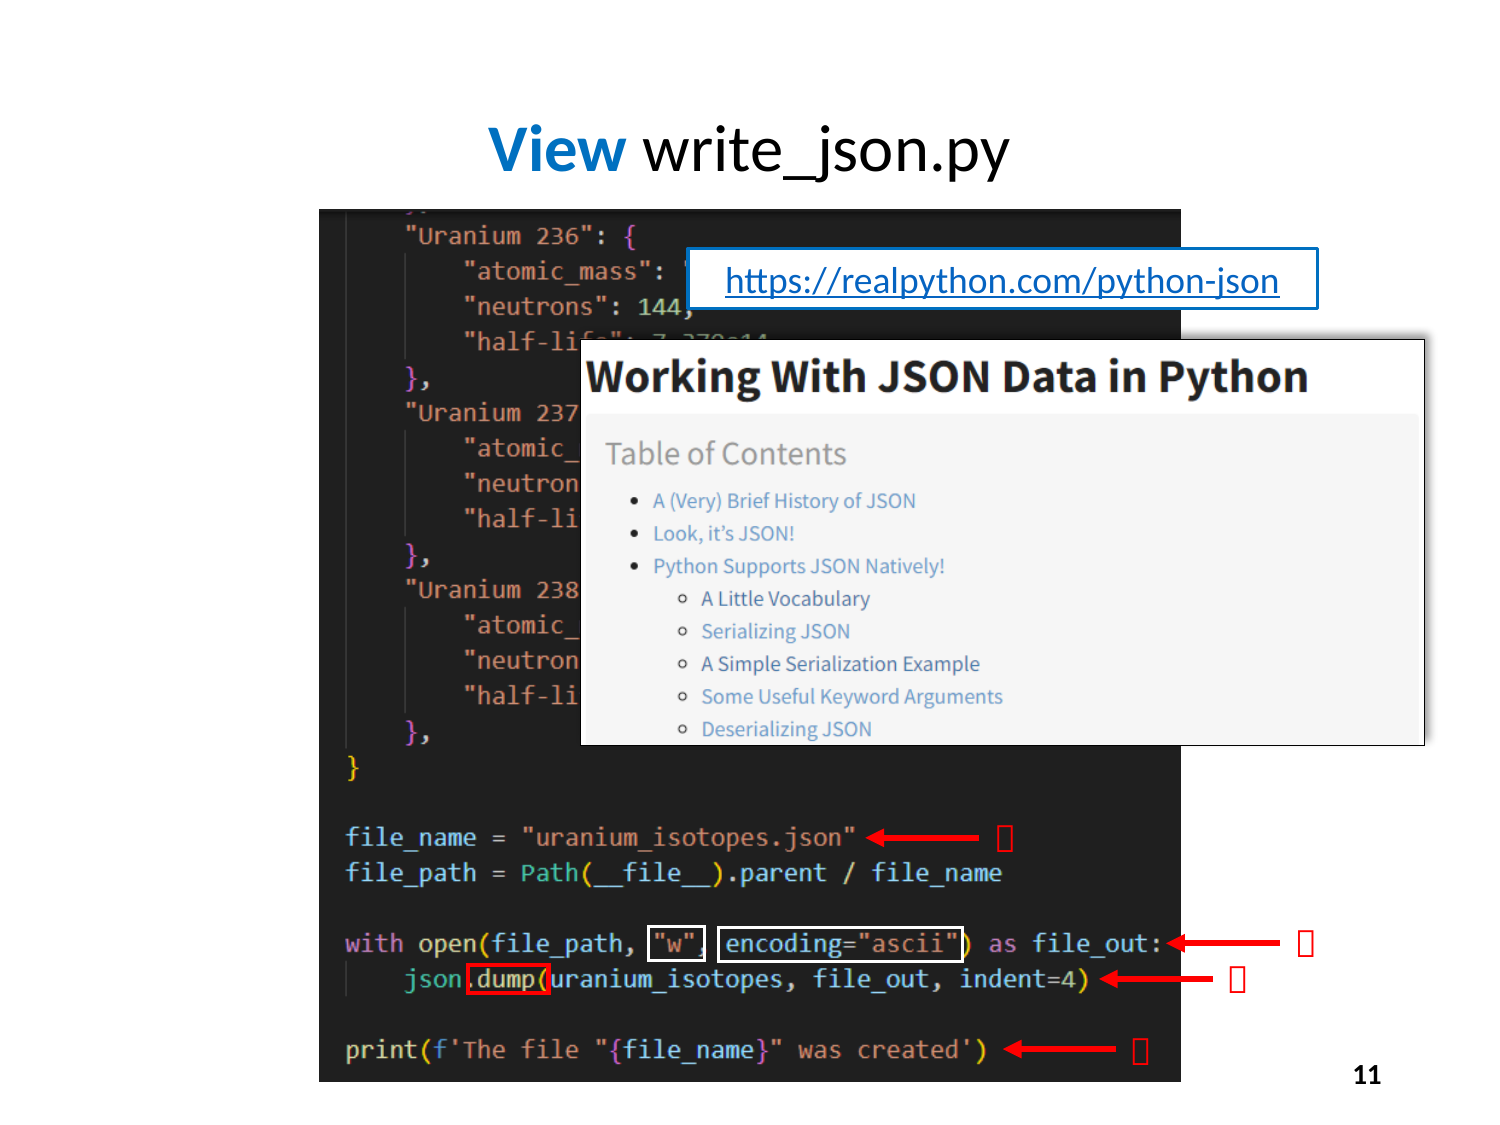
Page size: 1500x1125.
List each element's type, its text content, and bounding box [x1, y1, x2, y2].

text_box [1098, 948, 1275, 1010]
title View write_json.py [103, 59, 1397, 241]
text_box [865, 807, 1042, 869]
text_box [1002, 1020, 1178, 1082]
picture [319, 209, 1425, 1082]
slide_number 11 [1059, 1042, 1397, 1103]
text_box https://realpython.com/python-json [1181, 248, 1318, 309]
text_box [1165, 912, 1343, 974]
